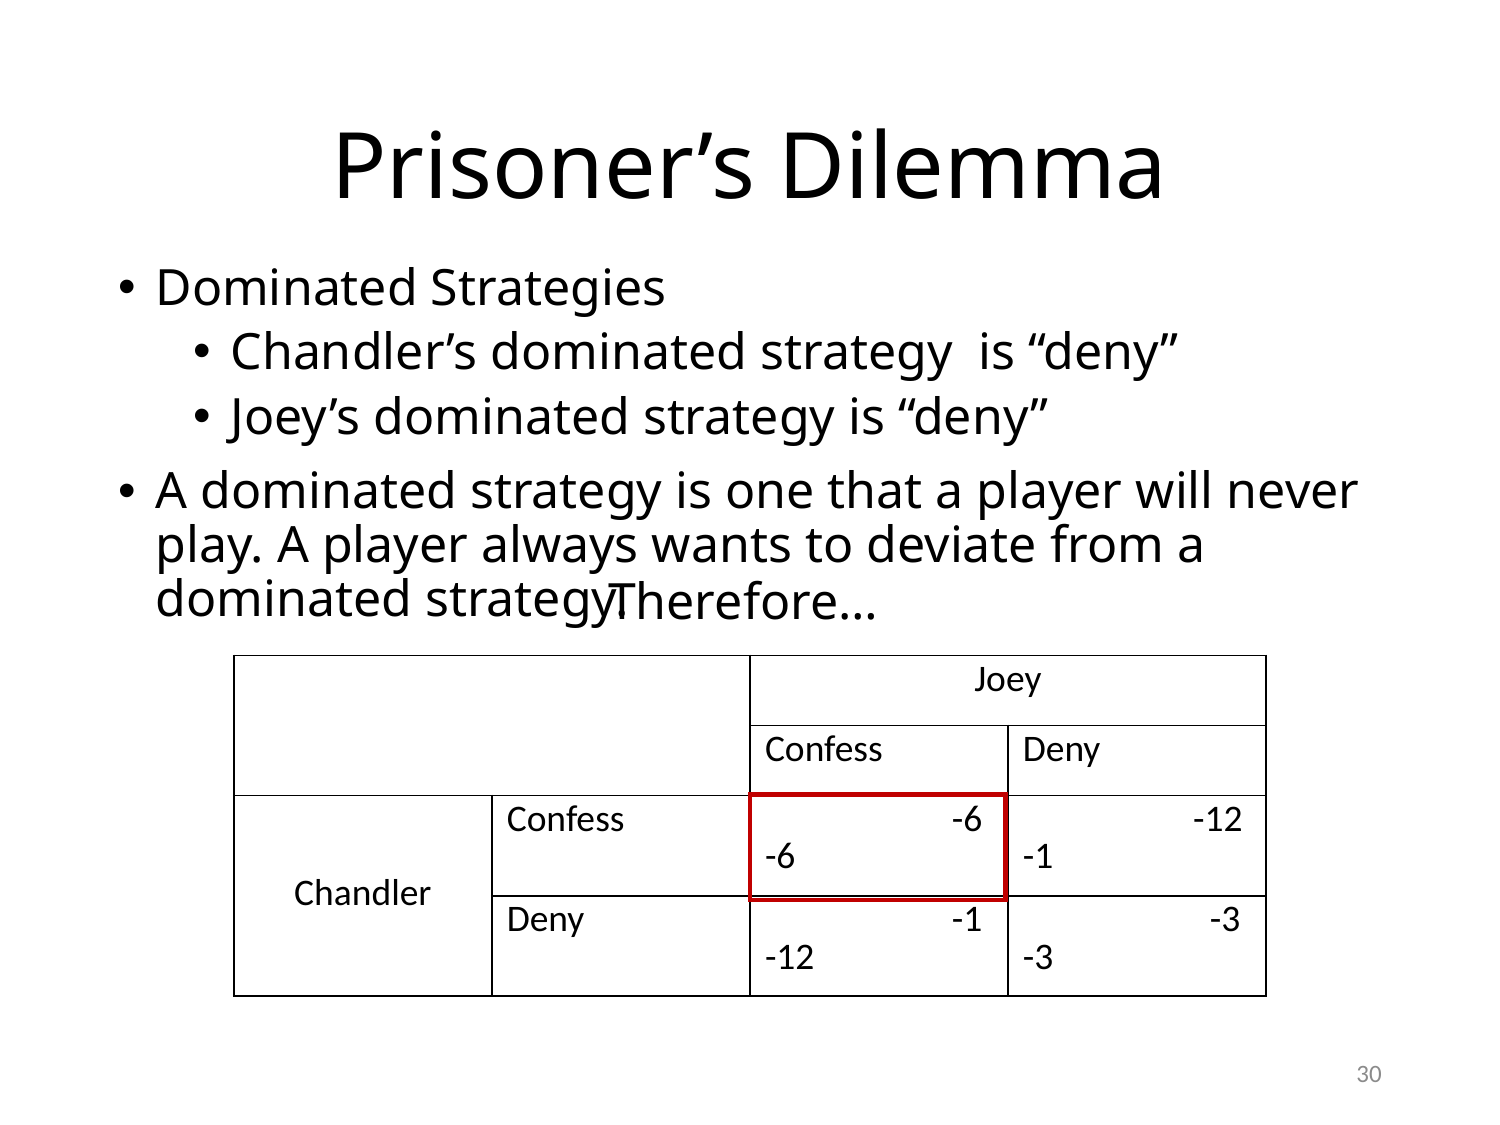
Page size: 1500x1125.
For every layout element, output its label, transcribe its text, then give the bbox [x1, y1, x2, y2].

table_cell Confess [751, 726, 1007, 795]
table_cell -3 -3 [1009, 897, 1265, 995]
text_box [749, 794, 1006, 901]
table_header [235, 656, 749, 795]
table_header Joey [751, 656, 1265, 725]
table_cell Chandler [235, 796, 491, 995]
title Prisoner’s Dilemma [103, 59, 1397, 254]
table_cell Deny [493, 897, 749, 995]
text_box Therefore… [593, 562, 965, 637]
list Dominated Strategies Chandler’s dominated strategy is “deny” Joey’s dominated strategy is “deny” A dominated strategy is one that a player will never play. A player always wants to deviate from a dominated strategy. [103, 254, 1397, 969]
table_cell Confess [493, 796, 749, 895]
slide_number 30 [1059, 1042, 1397, 1103]
table_cell -1 -12 [751, 897, 1007, 995]
table_cell Deny [1009, 726, 1265, 795]
table_cell -12 -1 [1009, 796, 1265, 895]
